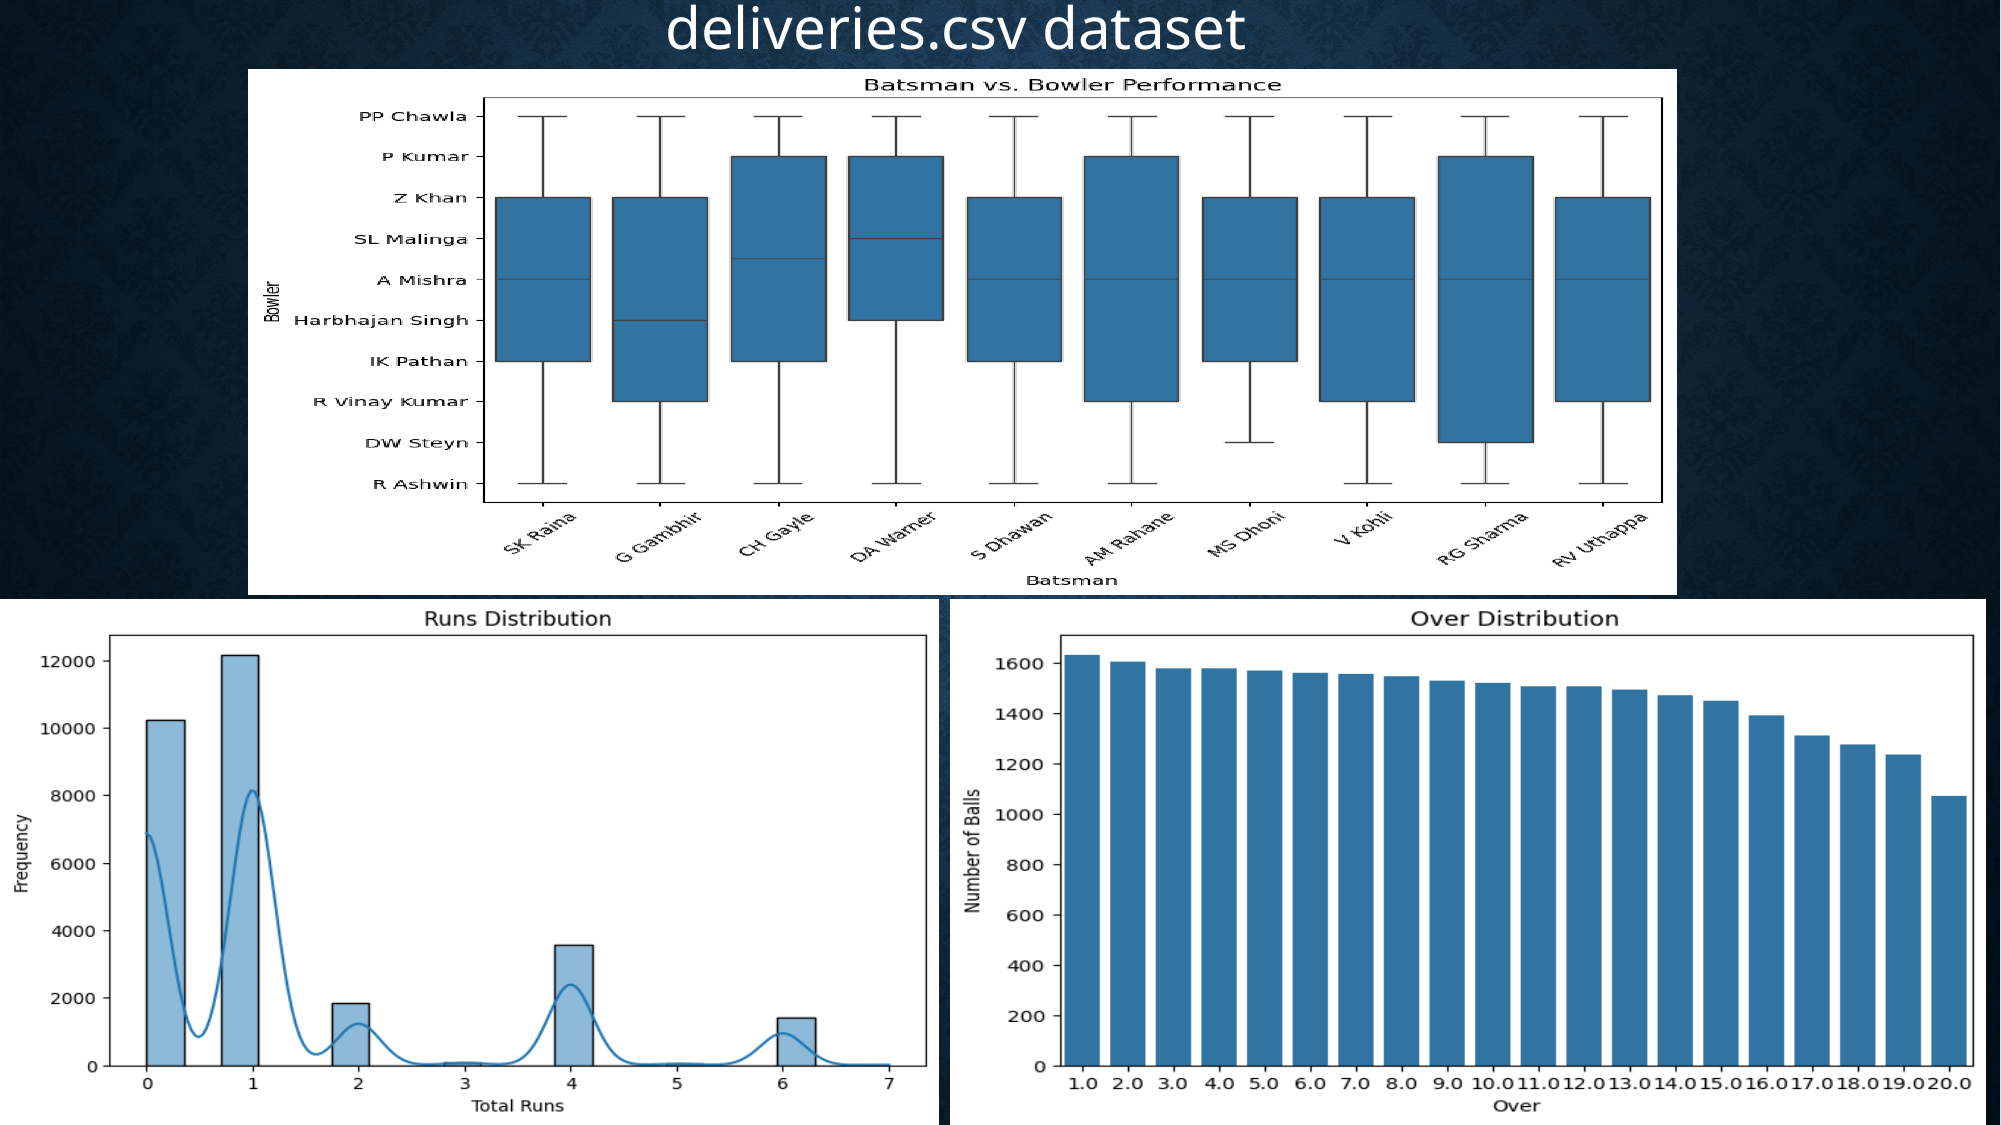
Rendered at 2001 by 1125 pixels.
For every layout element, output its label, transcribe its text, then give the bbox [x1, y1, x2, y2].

text_box deliveries.csv dataset [650, 0, 1303, 67]
picture [949, 599, 1986, 1125]
picture [0, 599, 939, 1125]
picture [247, 68, 1678, 595]
